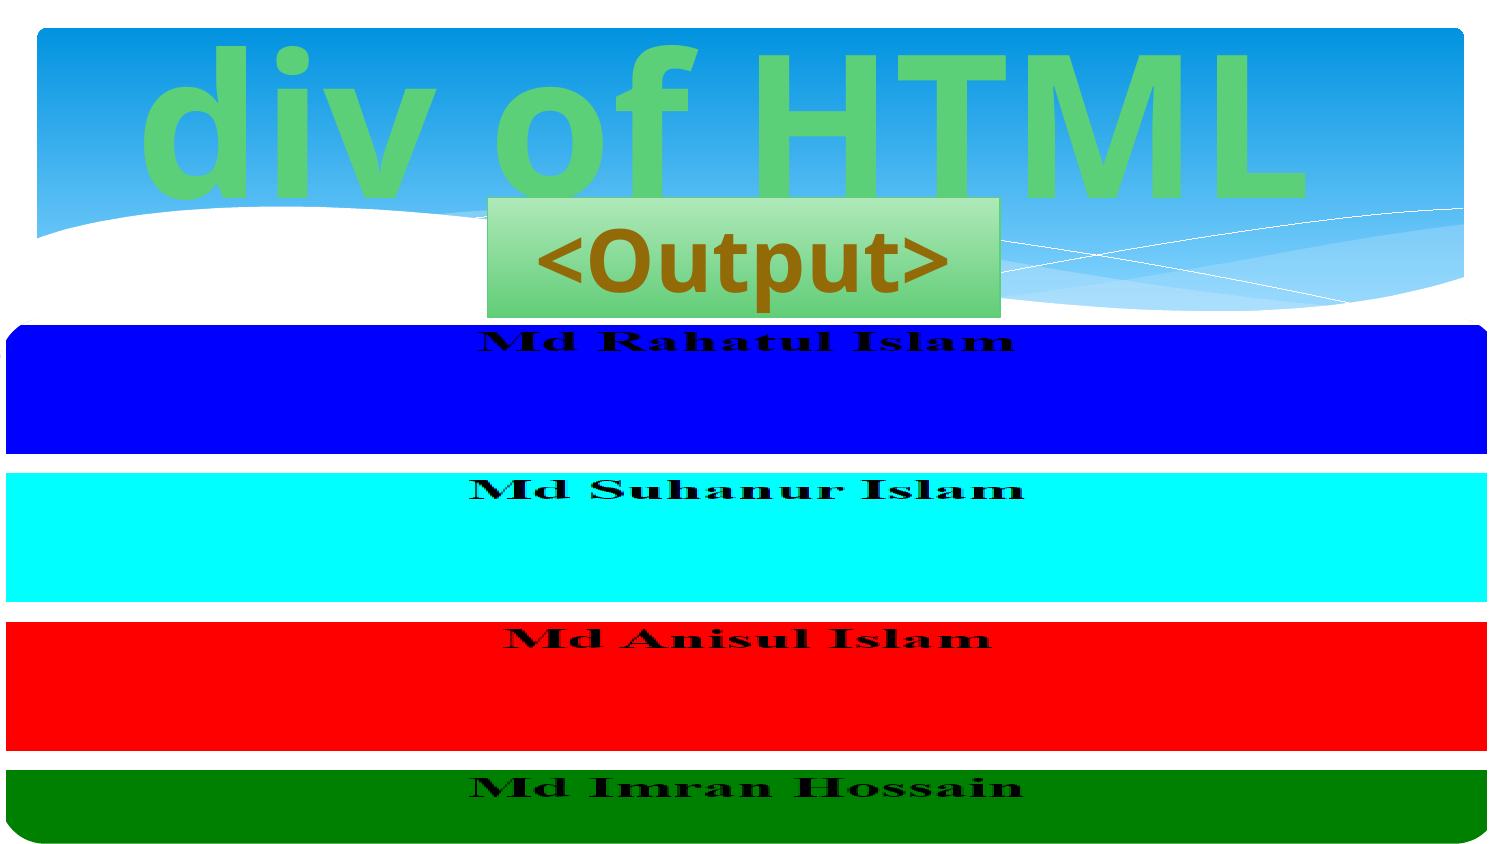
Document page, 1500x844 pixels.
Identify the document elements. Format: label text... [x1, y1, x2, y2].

title div of HTML [75, 41, 1425, 196]
text_box <Output> [487, 197, 1001, 315]
picture [0, 317, 1500, 844]
